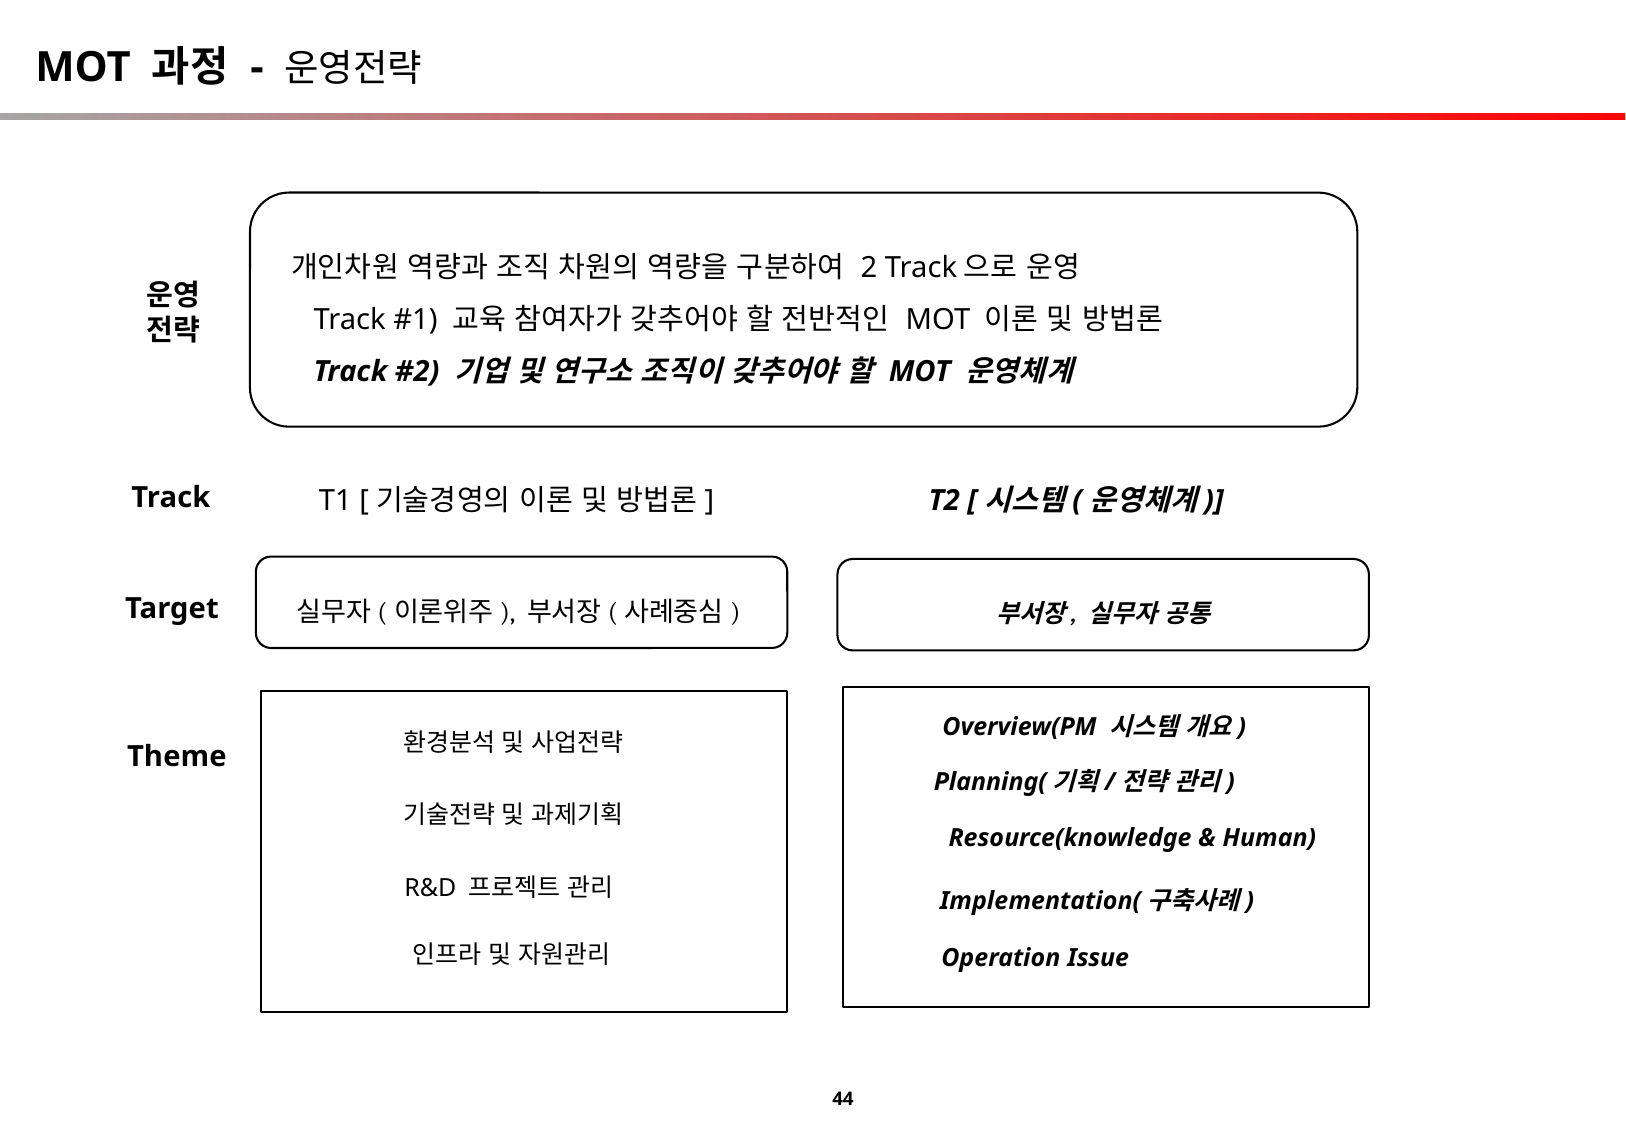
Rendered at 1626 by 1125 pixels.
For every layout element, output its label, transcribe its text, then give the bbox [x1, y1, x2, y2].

text_box Implementation(구축사례) [925, 876, 1269, 922]
slide_number 44 [813, 1080, 869, 1119]
text_box Planning(기획/전략 관리) [918, 757, 1250, 803]
text_box Resource(knowledge & Human) [933, 814, 1332, 859]
text_box T1 [기술경영의 이론 및 방법론] [304, 474, 730, 524]
text_box Track [116, 470, 226, 521]
text_box T2 [시스템(운영체계)] [913, 473, 1239, 523]
text_box [259, 689, 789, 1014]
text_box Target [110, 582, 234, 632]
text_box 실무자(이론위주), 부서장(사례중심) [253, 554, 790, 651]
text_box 인프라 및 자원관리 [397, 930, 626, 976]
text_box 부서장, 실무자 공통 [835, 556, 1372, 653]
text_box [841, 685, 1371, 1009]
text_box 환경분석 및 사업전략 [388, 719, 639, 764]
text_box 운영 전략 [106, 206, 239, 416]
text_box 기술전략 및 과제기획 [388, 791, 639, 836]
text_box MOT 과정 - 운영전략 [20, 32, 438, 97]
text_box [247, 190, 1360, 429]
text_box Operation Issue [926, 933, 1145, 979]
text_box Overview(PM 시스템 개요) [927, 703, 1261, 749]
text_box R&D 프로젝트 관리 [389, 863, 629, 909]
text_box Theme [112, 729, 242, 780]
text_box 개인차원 역량과 조직 차원의 역량을 구분하여 2 Track으로 운영 Track #1) 교육 참여자가 갖추어야 할 전반적인 MOT 이론 및 방법론 Track #2) 기업 및 연구소 조직이 갖추어야 할 MOT 운영체계 [276, 222, 1311, 395]
